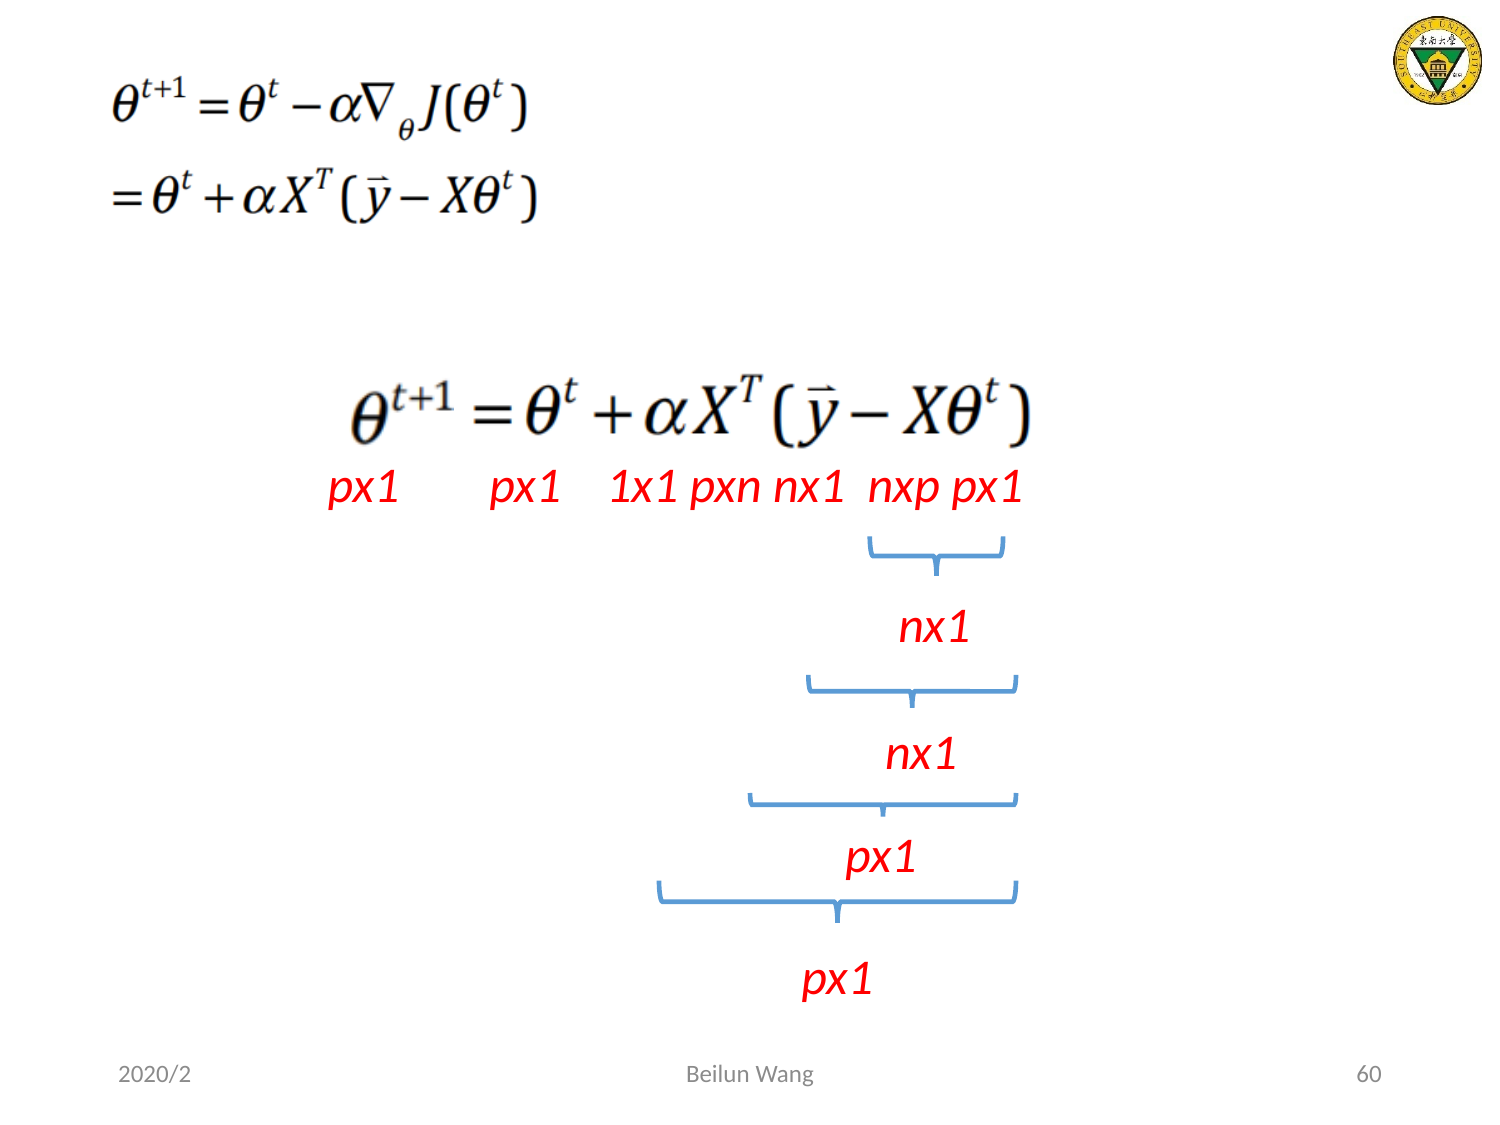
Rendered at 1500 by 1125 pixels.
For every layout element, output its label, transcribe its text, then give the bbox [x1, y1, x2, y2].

picture [78, 61, 548, 244]
picture [312, 354, 1045, 475]
slide_number 60 [1059, 1042, 1397, 1103]
text_box [658, 880, 1017, 923]
text_box px1 [786, 936, 889, 1012]
text_box nx1 [870, 711, 984, 787]
text_box [749, 792, 1017, 815]
picture [1393, 16, 1482, 105]
text_box px1 px1 1x1 pxn nx1 nxp px1 [312, 444, 1229, 520]
text_box px1 [830, 815, 932, 891]
text_box [807, 674, 1017, 708]
footer Beilun Wang [496, 1042, 1004, 1103]
text_box nx1 [883, 585, 997, 661]
text_box [869, 536, 1004, 576]
slide_number 2020/2 [103, 1042, 441, 1103]
